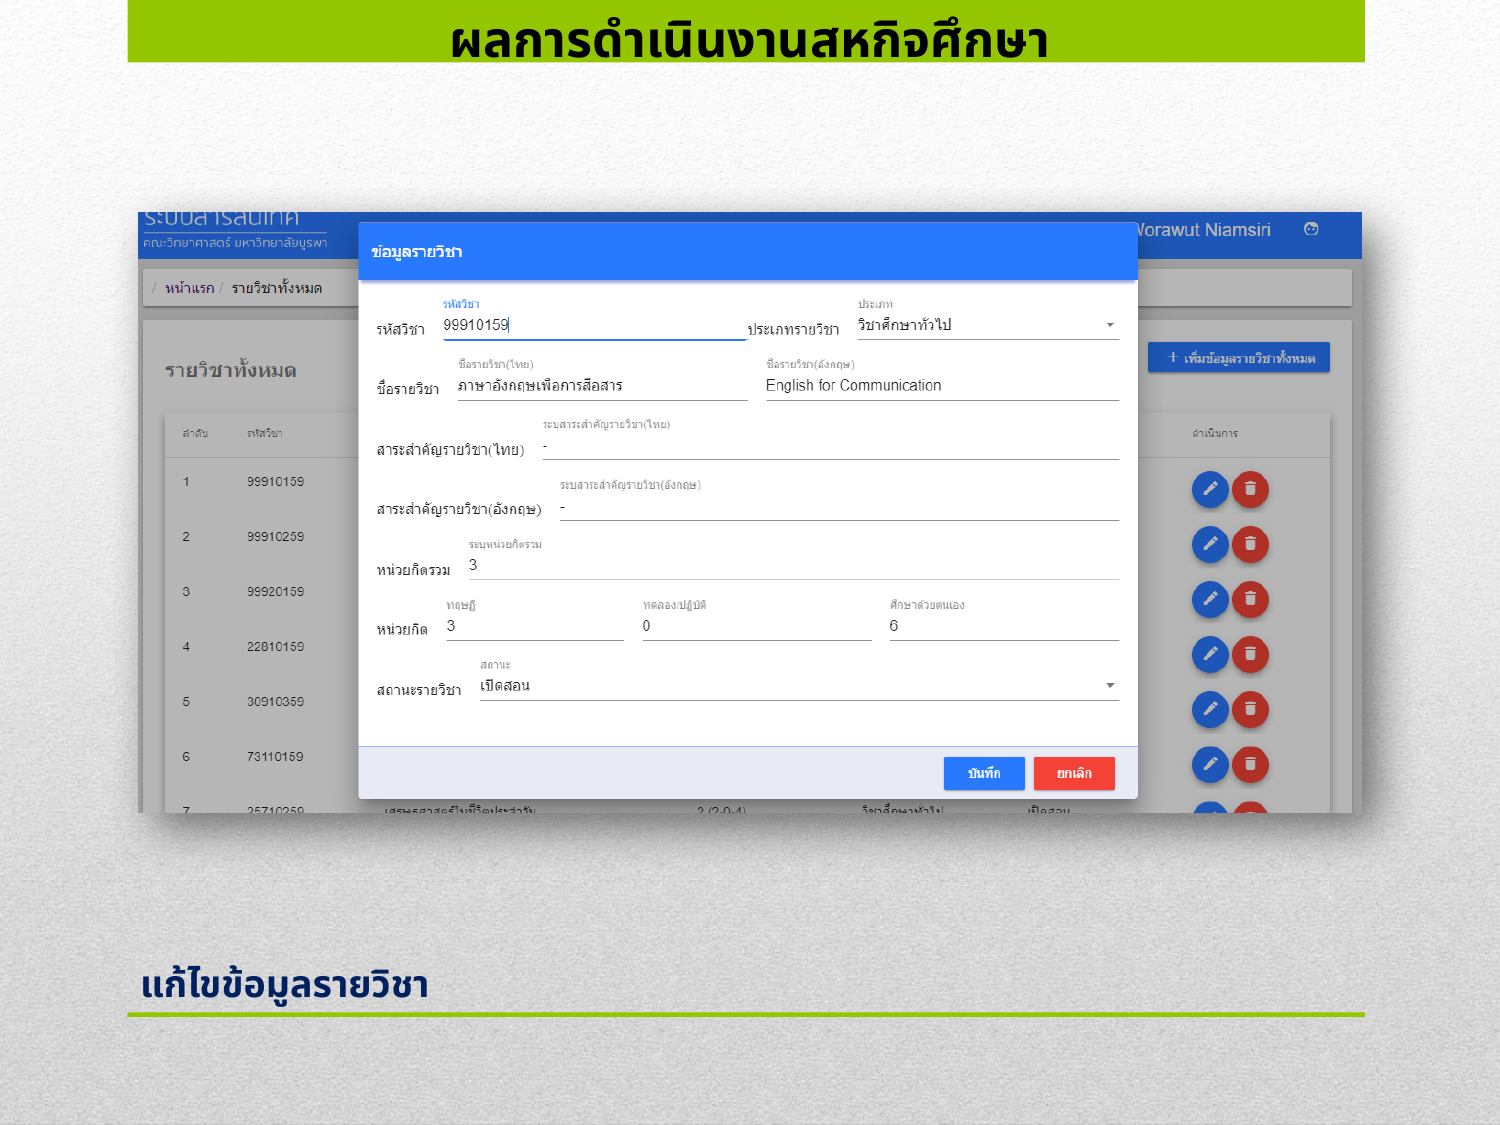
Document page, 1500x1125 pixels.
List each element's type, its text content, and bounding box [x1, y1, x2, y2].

picture [137, 211, 1363, 814]
text_box ผลการดำเนินงานสหกิจศึกษา [0, 0, 1500, 75]
title แก้ไขข้อมูลรายวิชา [125, 750, 1238, 1013]
